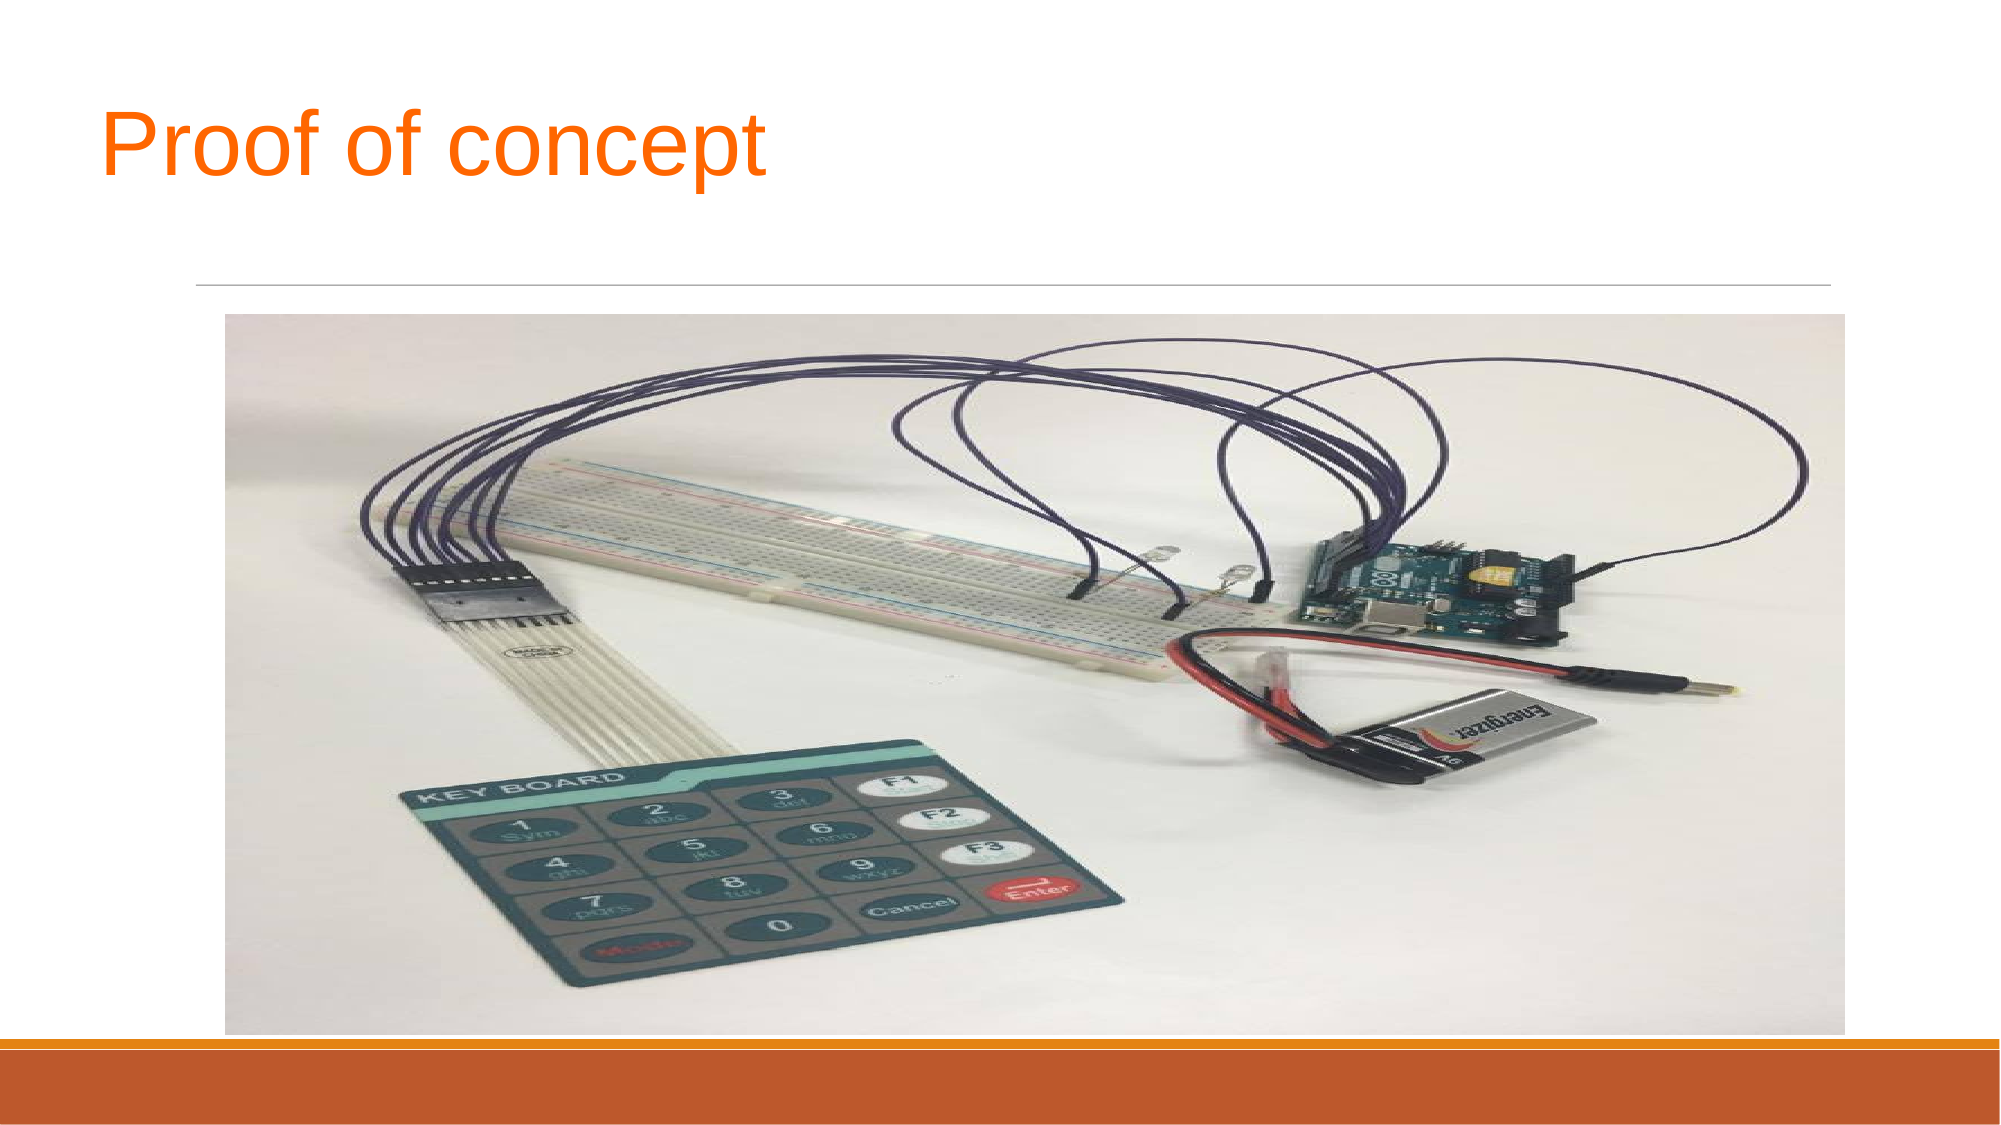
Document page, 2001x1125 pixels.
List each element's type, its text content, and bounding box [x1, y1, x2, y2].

picture [224, 314, 1845, 1035]
text_box Proof of concept [99, 44, 1900, 233]
